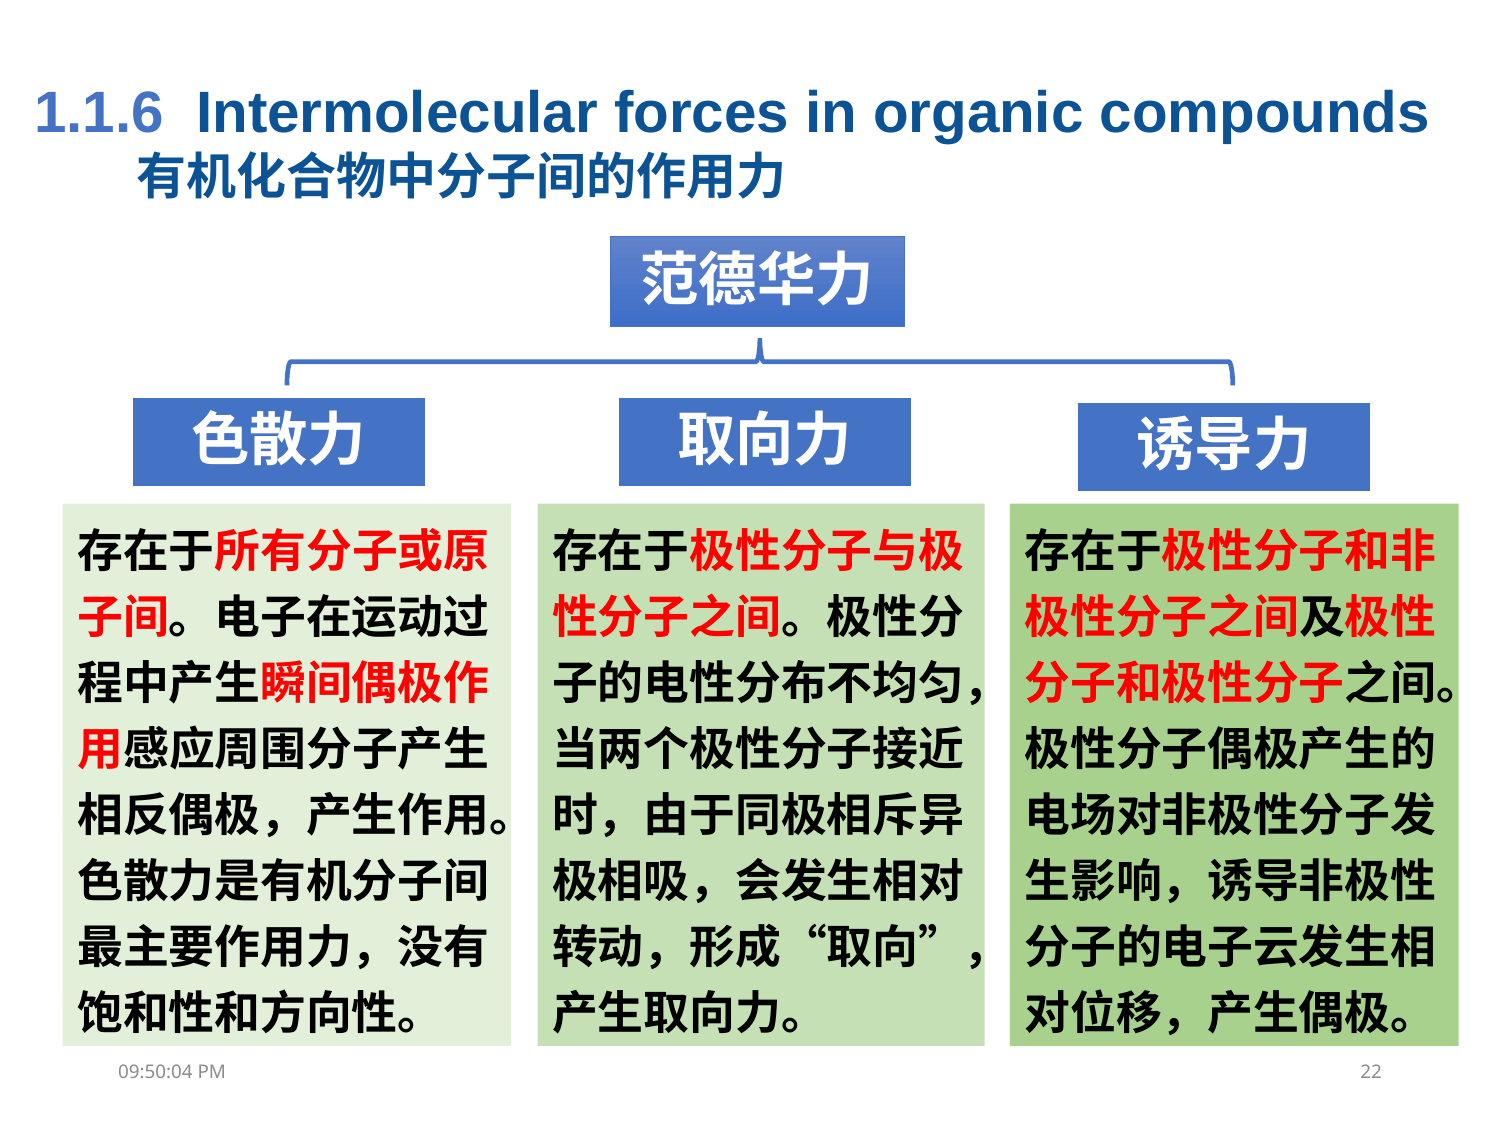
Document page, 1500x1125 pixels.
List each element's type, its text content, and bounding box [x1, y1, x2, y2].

text_box 诱导力 [1076, 401, 1372, 493]
text_box 存在于极性分子与极性分子之间。极性分子的电性分布不均匀，当两个极性分子接近时，由于同极相斥异极相吸，会发生相对转动，形成“取向”，产生取向力。 [537, 503, 985, 1046]
text_box [286, 338, 1234, 386]
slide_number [103, 1042, 441, 1103]
text_box 取向力 [617, 396, 913, 488]
text_box 存在于所有分子或原子间。电子在运动过程中产生瞬间偶极作用感应周围分子产生相反偶极，产生作用。色散力是有机分子间最主要作用力，没有饱和性和方向性。 [62, 503, 512, 1046]
text_box 1.1.6 Intermolecular forces in organic compounds 有机化合物中分子间的作用力 [8, 67, 1471, 212]
text_box 色散力 [130, 396, 427, 488]
text_box 存在于极性分子和非极性分子之间及极性分子和极性分子之间。极性分子偶极产生的电场对非极性分子发生影响，诱导非极性分子的电子云发生相对位移，产生偶极。 [1009, 503, 1459, 1046]
slide_number 22 [1059, 1042, 1397, 1103]
text_box 范德华力 [610, 236, 905, 327]
